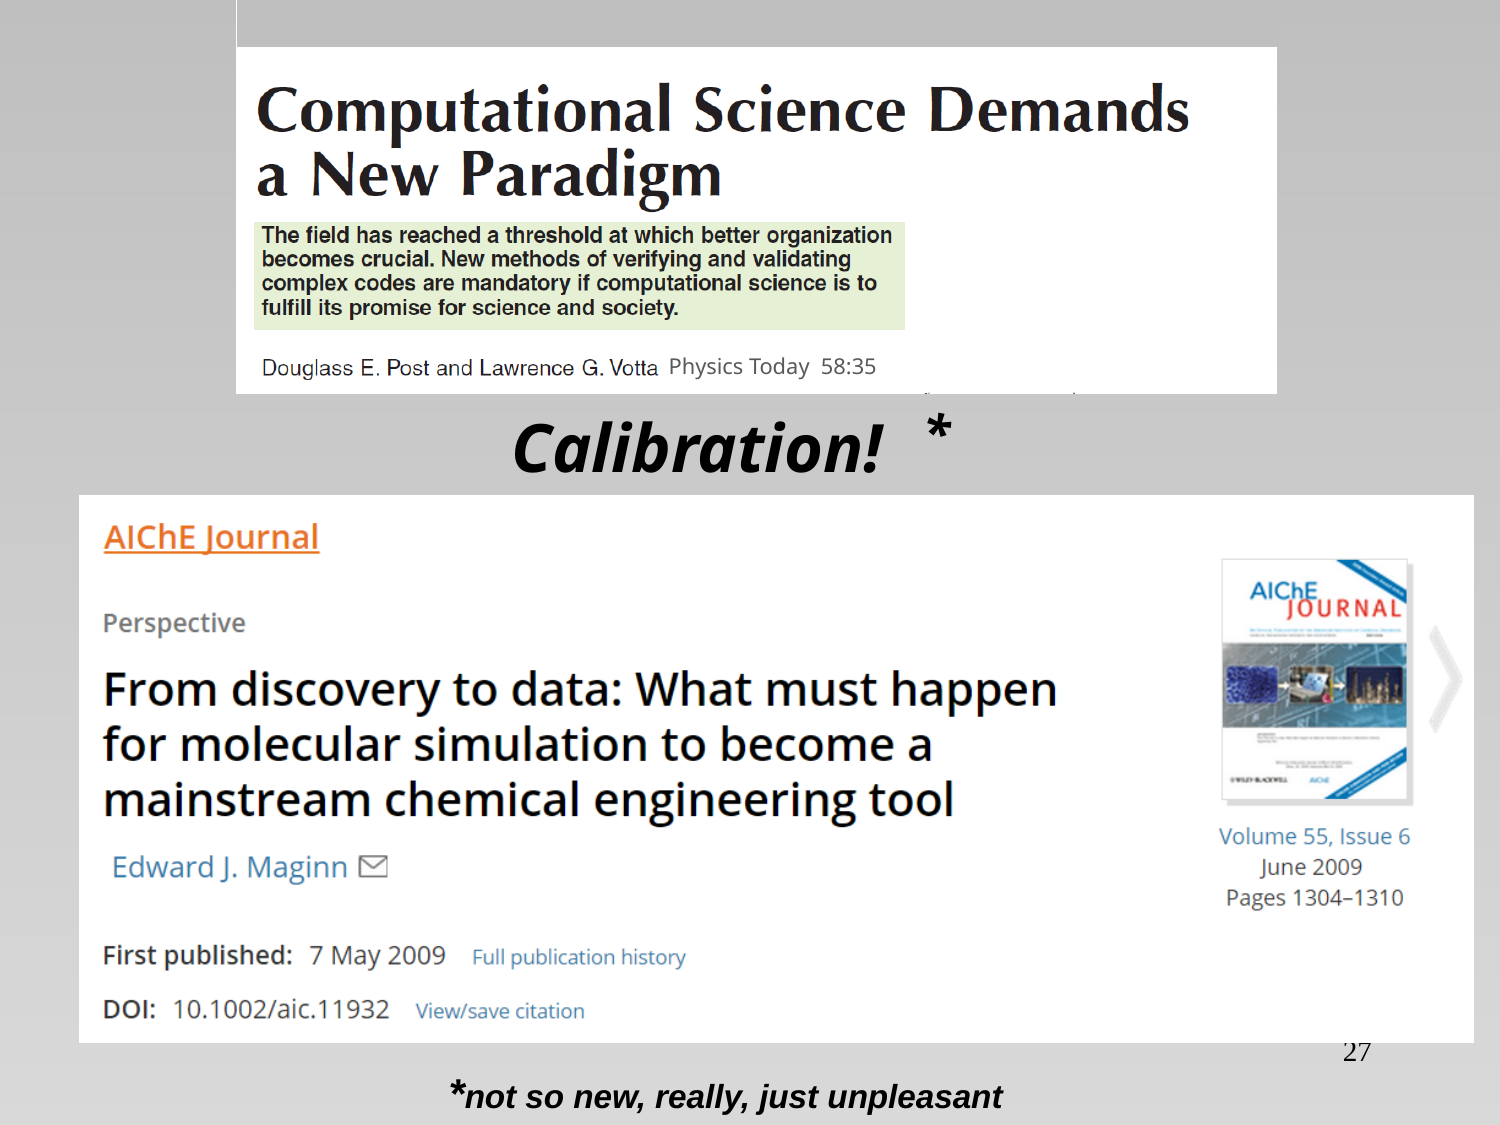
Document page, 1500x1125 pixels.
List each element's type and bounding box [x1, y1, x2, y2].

text_box [78, 0, 1474, 1125]
